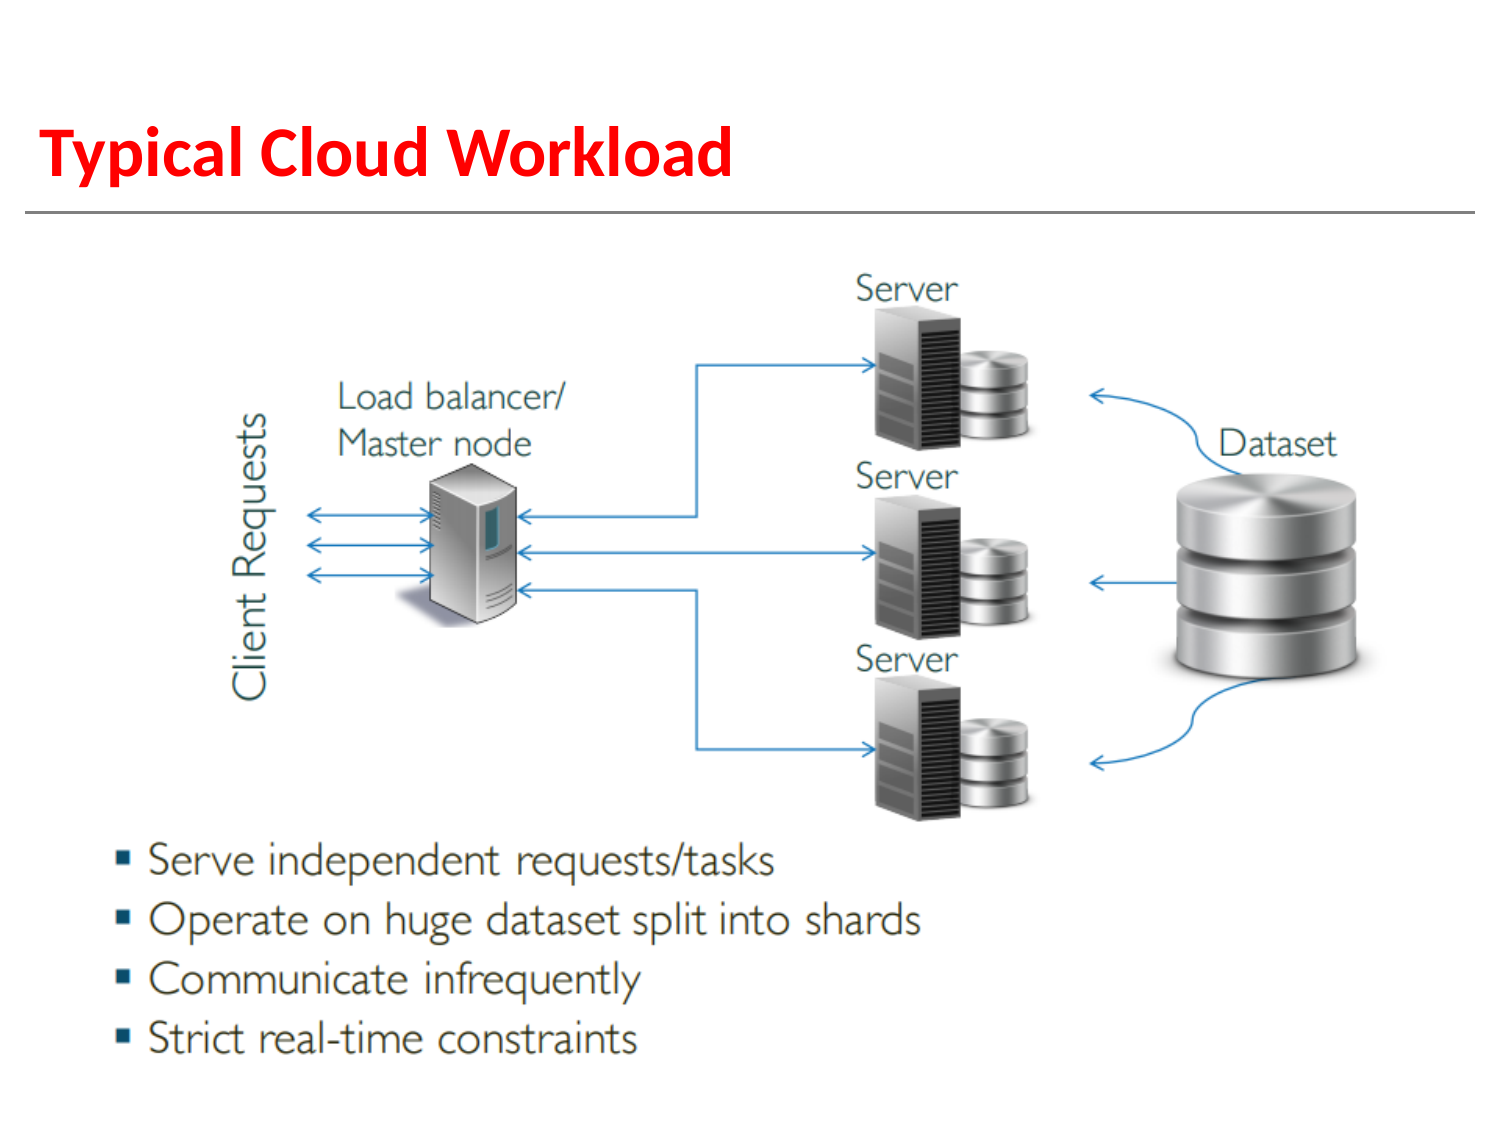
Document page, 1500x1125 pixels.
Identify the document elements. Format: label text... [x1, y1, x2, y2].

title Typical Cloud Workload [24, 12, 1475, 200]
picture [56, 237, 1444, 1087]
